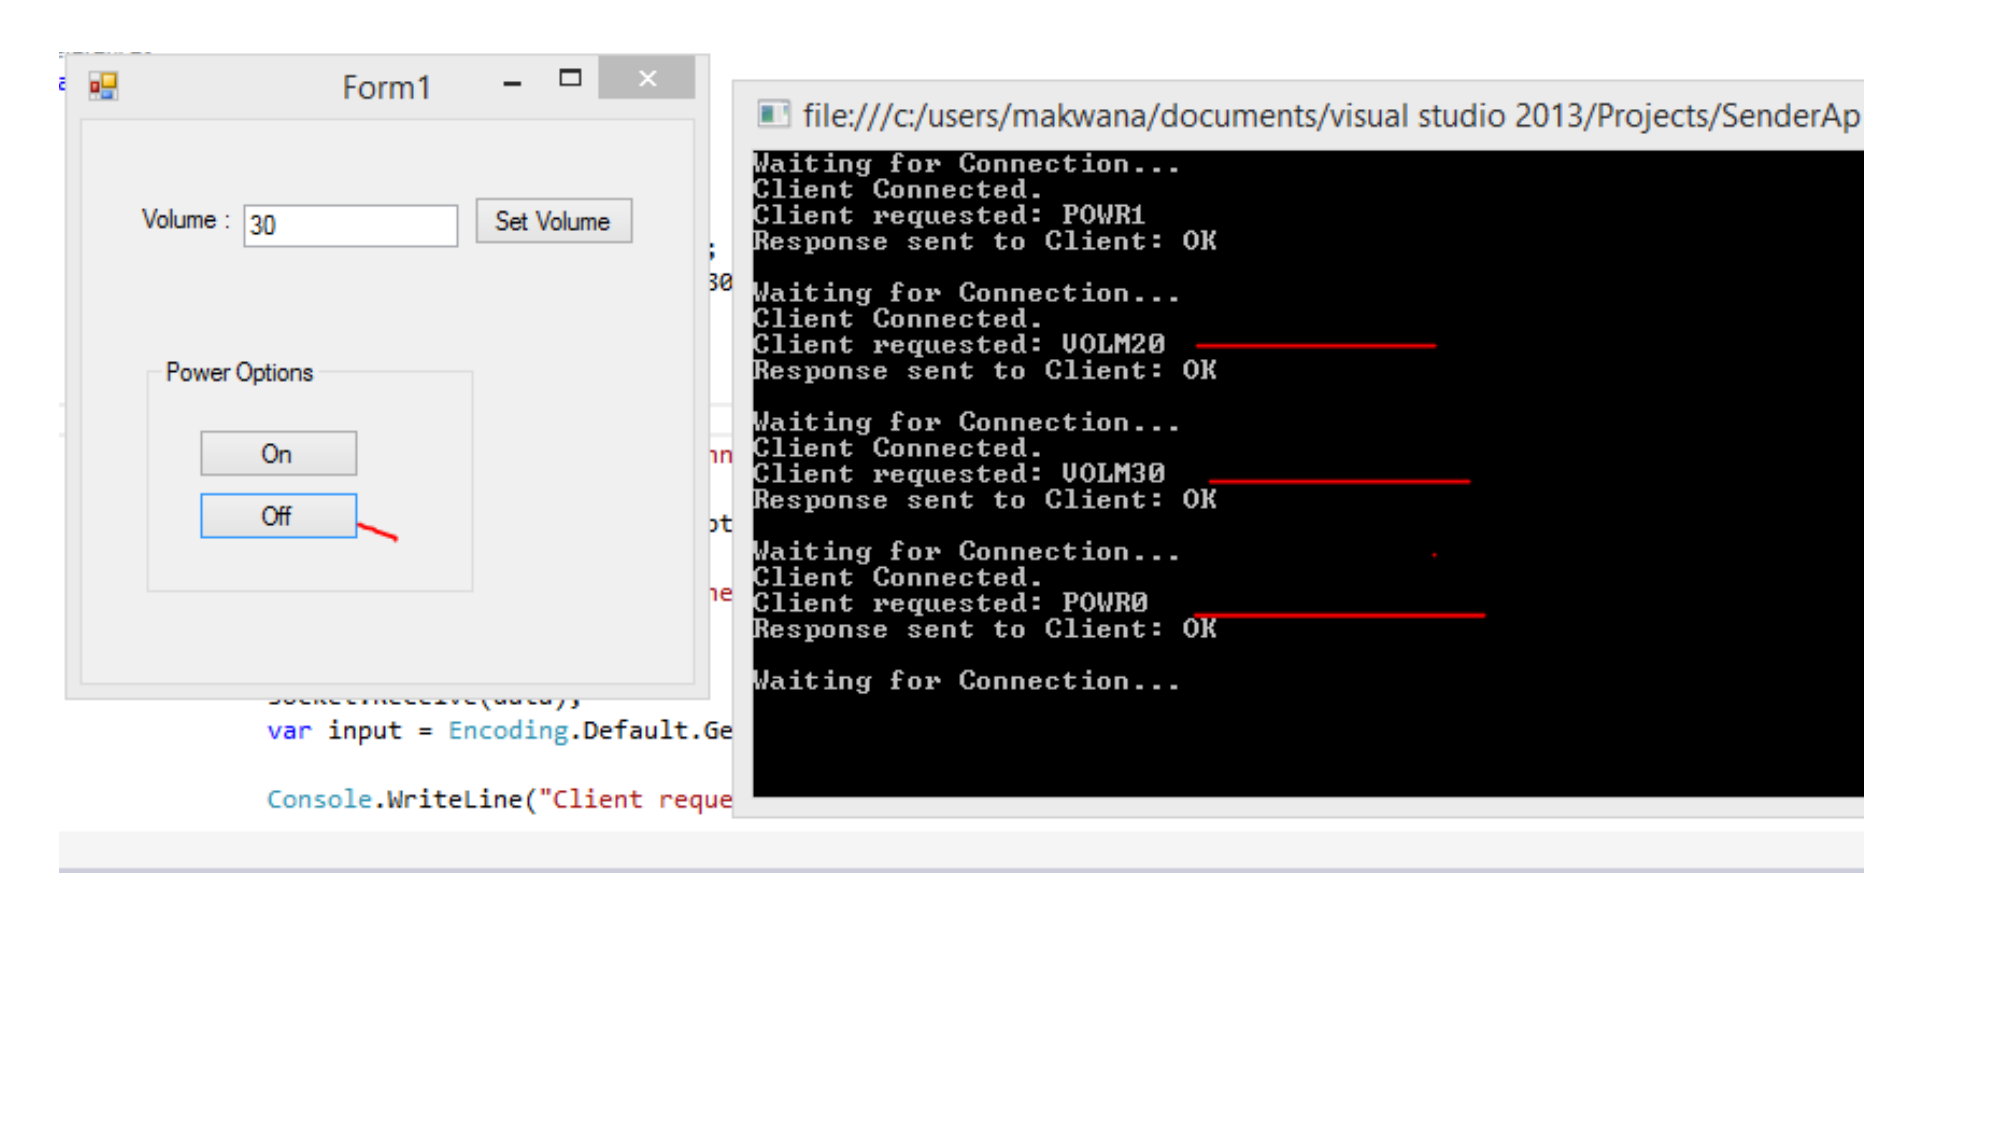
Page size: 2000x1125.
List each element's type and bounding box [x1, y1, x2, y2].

picture [58, 52, 1864, 873]
